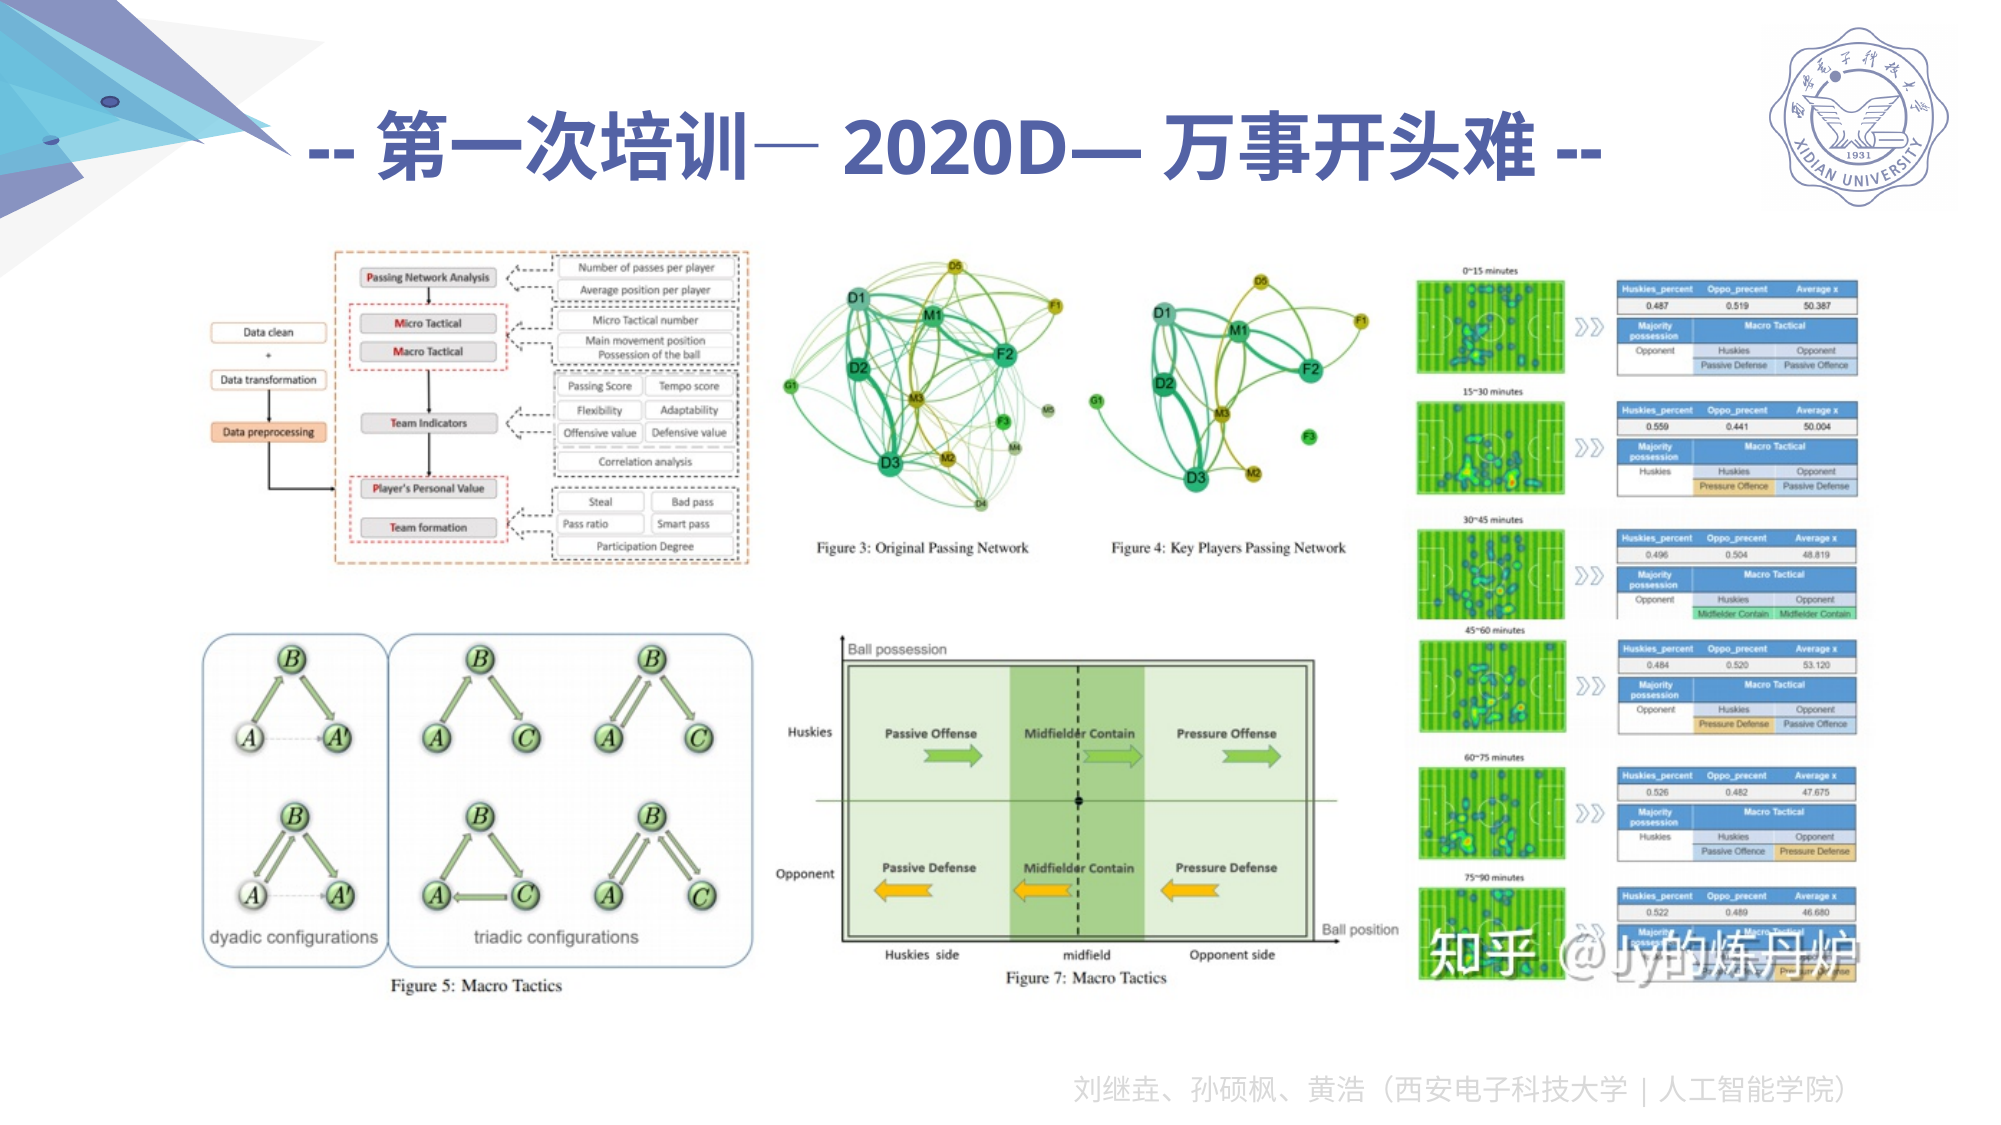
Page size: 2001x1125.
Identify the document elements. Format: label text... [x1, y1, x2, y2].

picture [144, 219, 1907, 1033]
text_box 刘继垚、孙硕枫、黄浩（西安电子科技大学|人工智能学院） [892, 1064, 2000, 1115]
text_box --第一次培训—2020D—万事开头难-- [325, 91, 1729, 197]
picture [1761, 24, 1958, 211]
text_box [0, 0, 325, 280]
